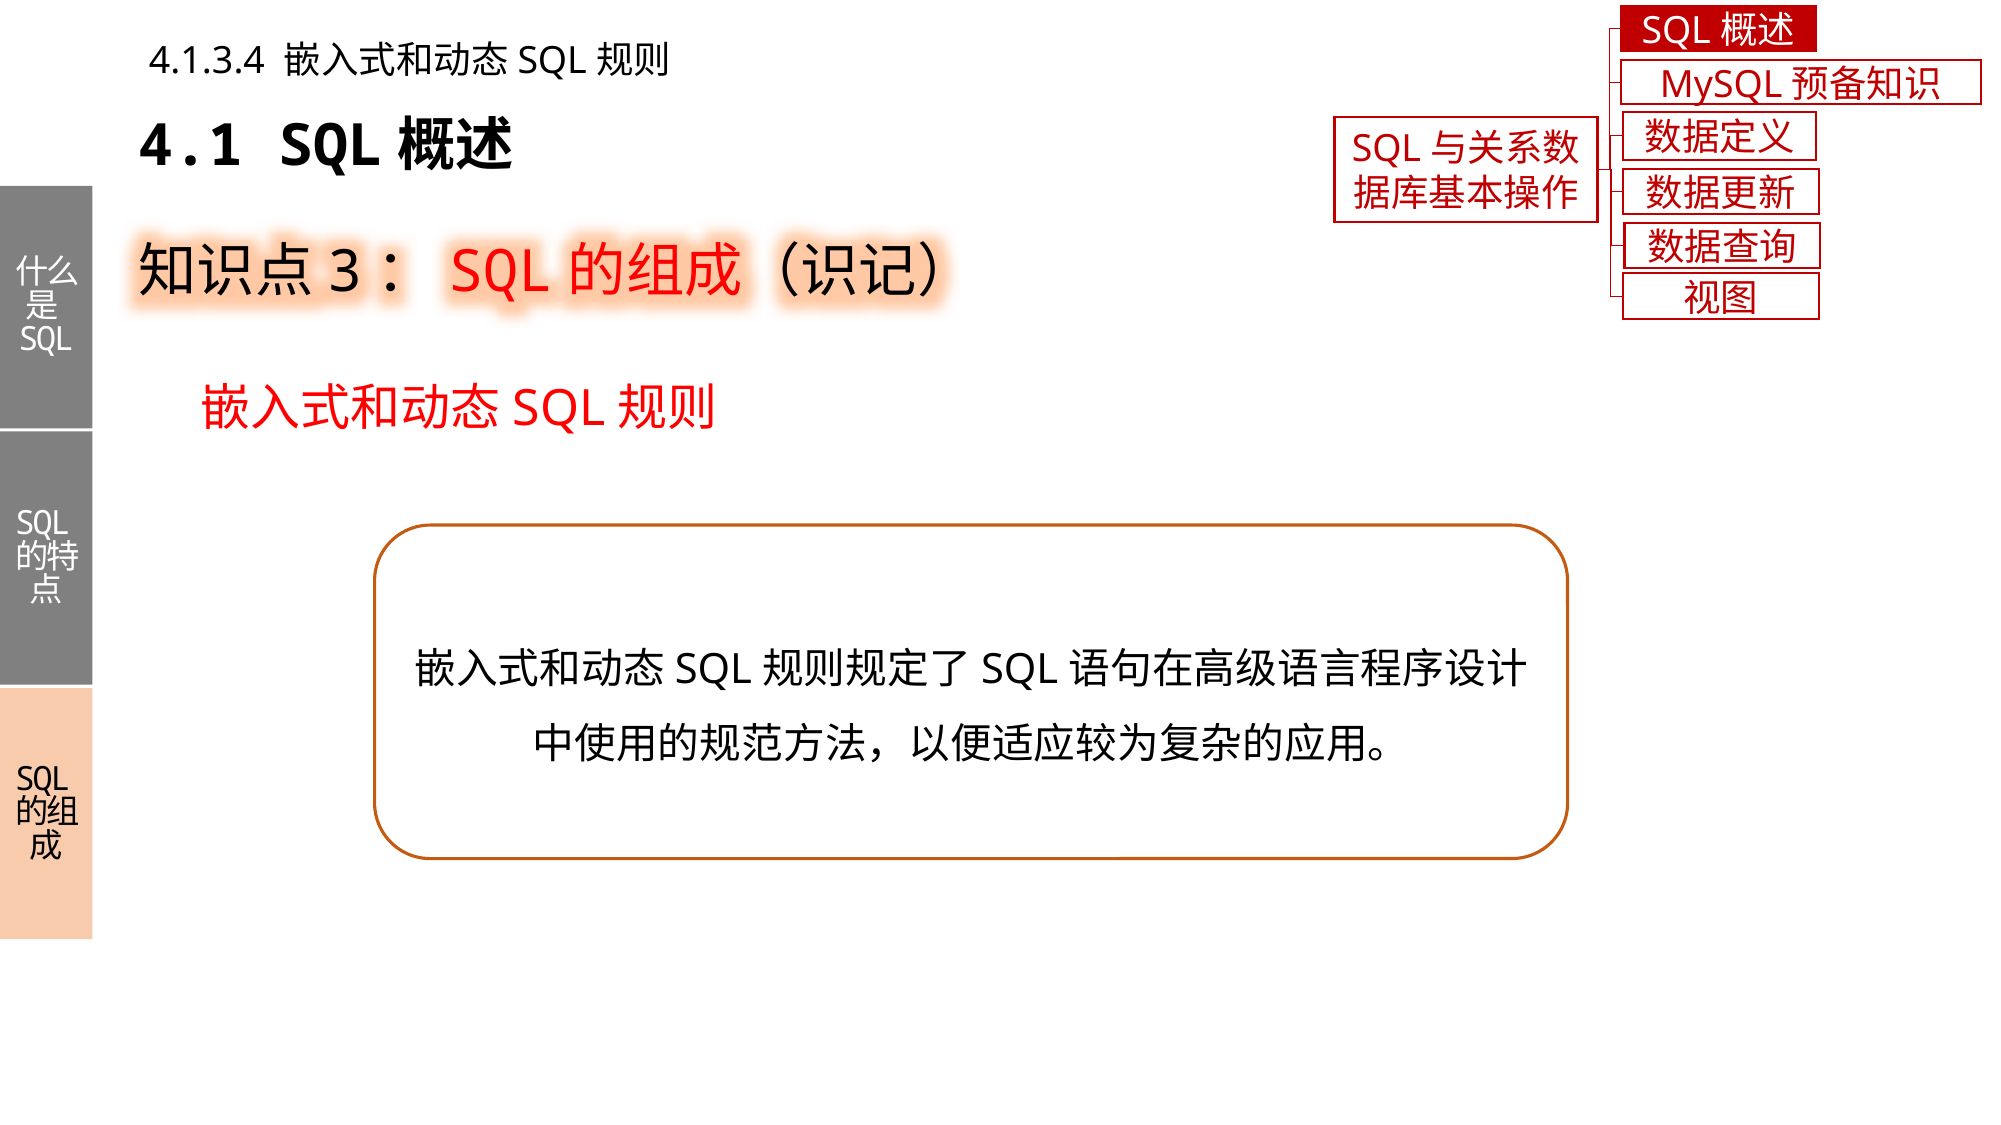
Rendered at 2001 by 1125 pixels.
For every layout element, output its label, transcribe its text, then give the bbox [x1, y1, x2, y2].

text_box MySQL预备知识 [1621, 59, 1982, 105]
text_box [1597, 135, 1623, 169]
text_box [1597, 82, 1621, 135]
text_box 视图 [1622, 272, 1820, 320]
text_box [1597, 169, 1623, 297]
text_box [114, 166, 1954, 339]
text_box 数据查询 [1623, 222, 1821, 269]
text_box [1597, 28, 1621, 82]
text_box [0, 185, 93, 940]
text_box 4.1.3.4 嵌入式和动态SQL规则 [134, 28, 686, 89]
text_box 嵌入式和动态SQL规则 [186, 350, 1827, 443]
text_box SQL与关系数据库基本操作 [1333, 116, 1597, 223]
text_box 从表或视图中删除数据 [118, 170, 1949, 335]
text_box 知识点3：SQL的组成（识记） [120, 172, 1945, 329]
text_box 数据更新 [1623, 168, 1820, 215]
text_box 4.1 SQL概述 [120, 97, 1568, 152]
text_box 嵌入式和动态SQL规则规定了SQL语句在高级语言程序设计中使用的规范方法，以便适应较为复杂的应用。 [373, 524, 1569, 860]
text_box 数据定义 [1622, 111, 1817, 161]
text_box SQL概述 [1620, 5, 1817, 52]
